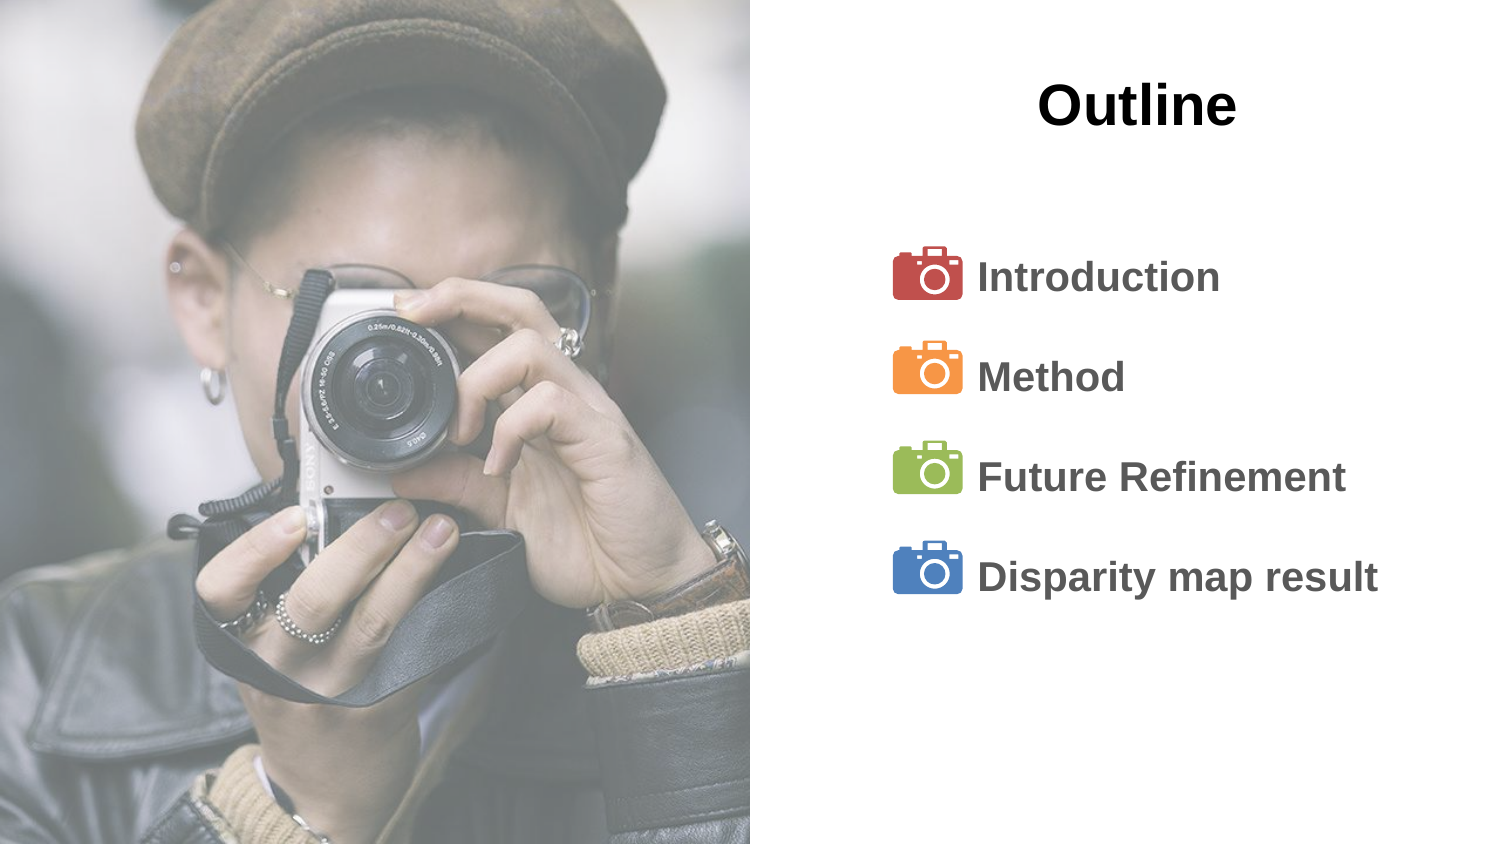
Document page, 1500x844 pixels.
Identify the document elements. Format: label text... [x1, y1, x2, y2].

text_box [892, 340, 963, 395]
text_box Outline [1013, 59, 1264, 146]
picture [0, 0, 751, 844]
text_box Introduction Method Future Refinement Disparity map result [962, 241, 1437, 844]
text_box [892, 440, 963, 495]
text_box [892, 540, 963, 595]
text_box [892, 246, 963, 300]
